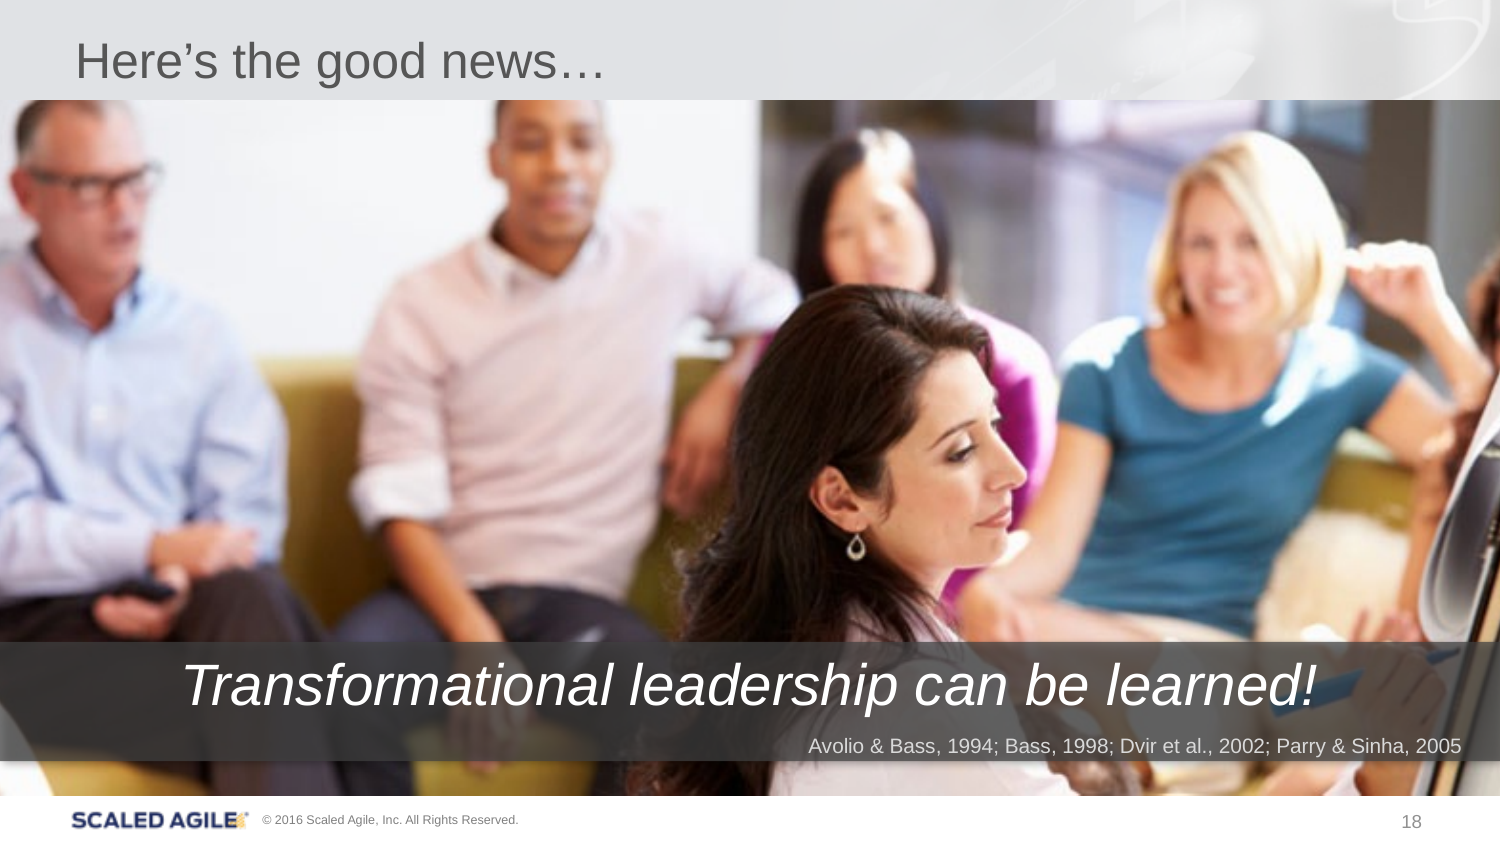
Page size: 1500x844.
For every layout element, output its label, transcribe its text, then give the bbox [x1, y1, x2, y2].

picture [0, 0, 1500, 796]
picture [69, 809, 254, 831]
title Here’s the good news… [74, 27, 1425, 84]
